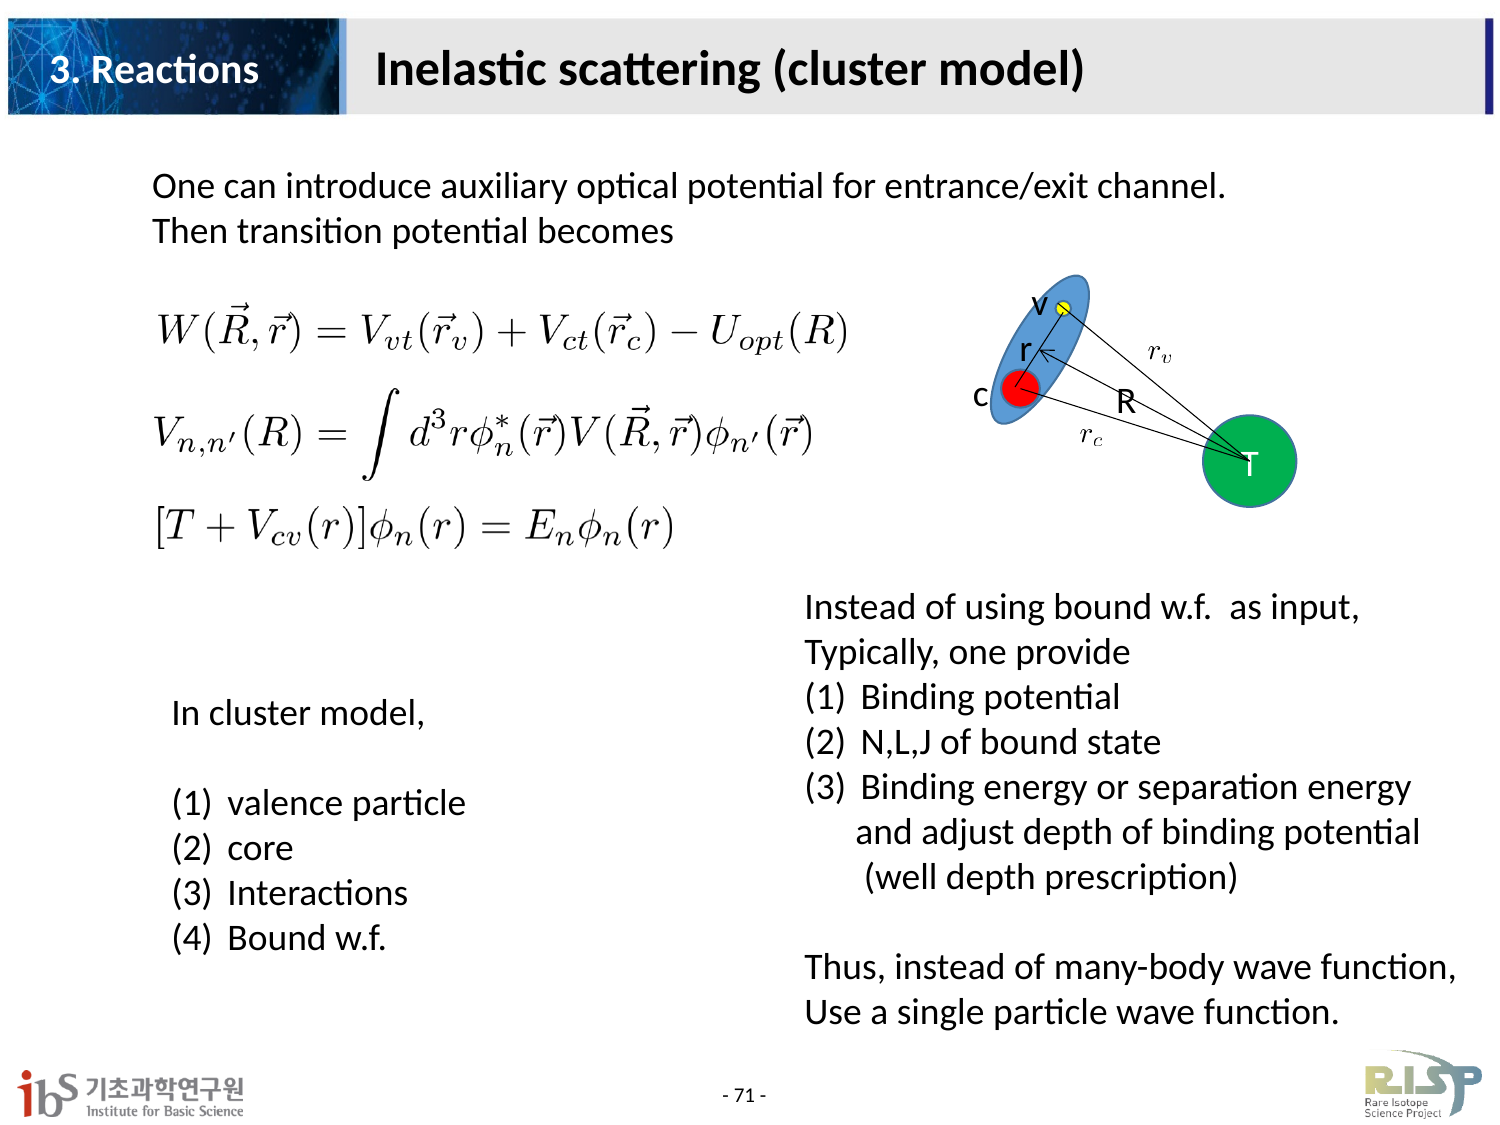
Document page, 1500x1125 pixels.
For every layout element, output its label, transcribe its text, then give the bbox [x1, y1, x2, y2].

picture [1364, 1049, 1482, 1119]
text_box In cluster model, valence particle core Interactions Bound w.f. [156, 680, 482, 966]
picture [2, 10, 1500, 130]
picture [158, 302, 846, 355]
picture [17, 1070, 243, 1117]
text_box Instead of using bound w.f. as input, Typically, one provide Binding potential N,L,J of bound state Binding energy or separation energy and adjust depth of binding potential (well depth prescription) Thus, instead of many-body wave function, Use a single particle wave function. [789, 574, 1473, 1039]
picture [158, 506, 672, 549]
text_box One can introduce auxiliary optical potential for entrance/exit channel. Then transition potential becomes [137, 153, 1294, 259]
picture [154, 388, 811, 481]
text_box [966, 265, 1297, 507]
